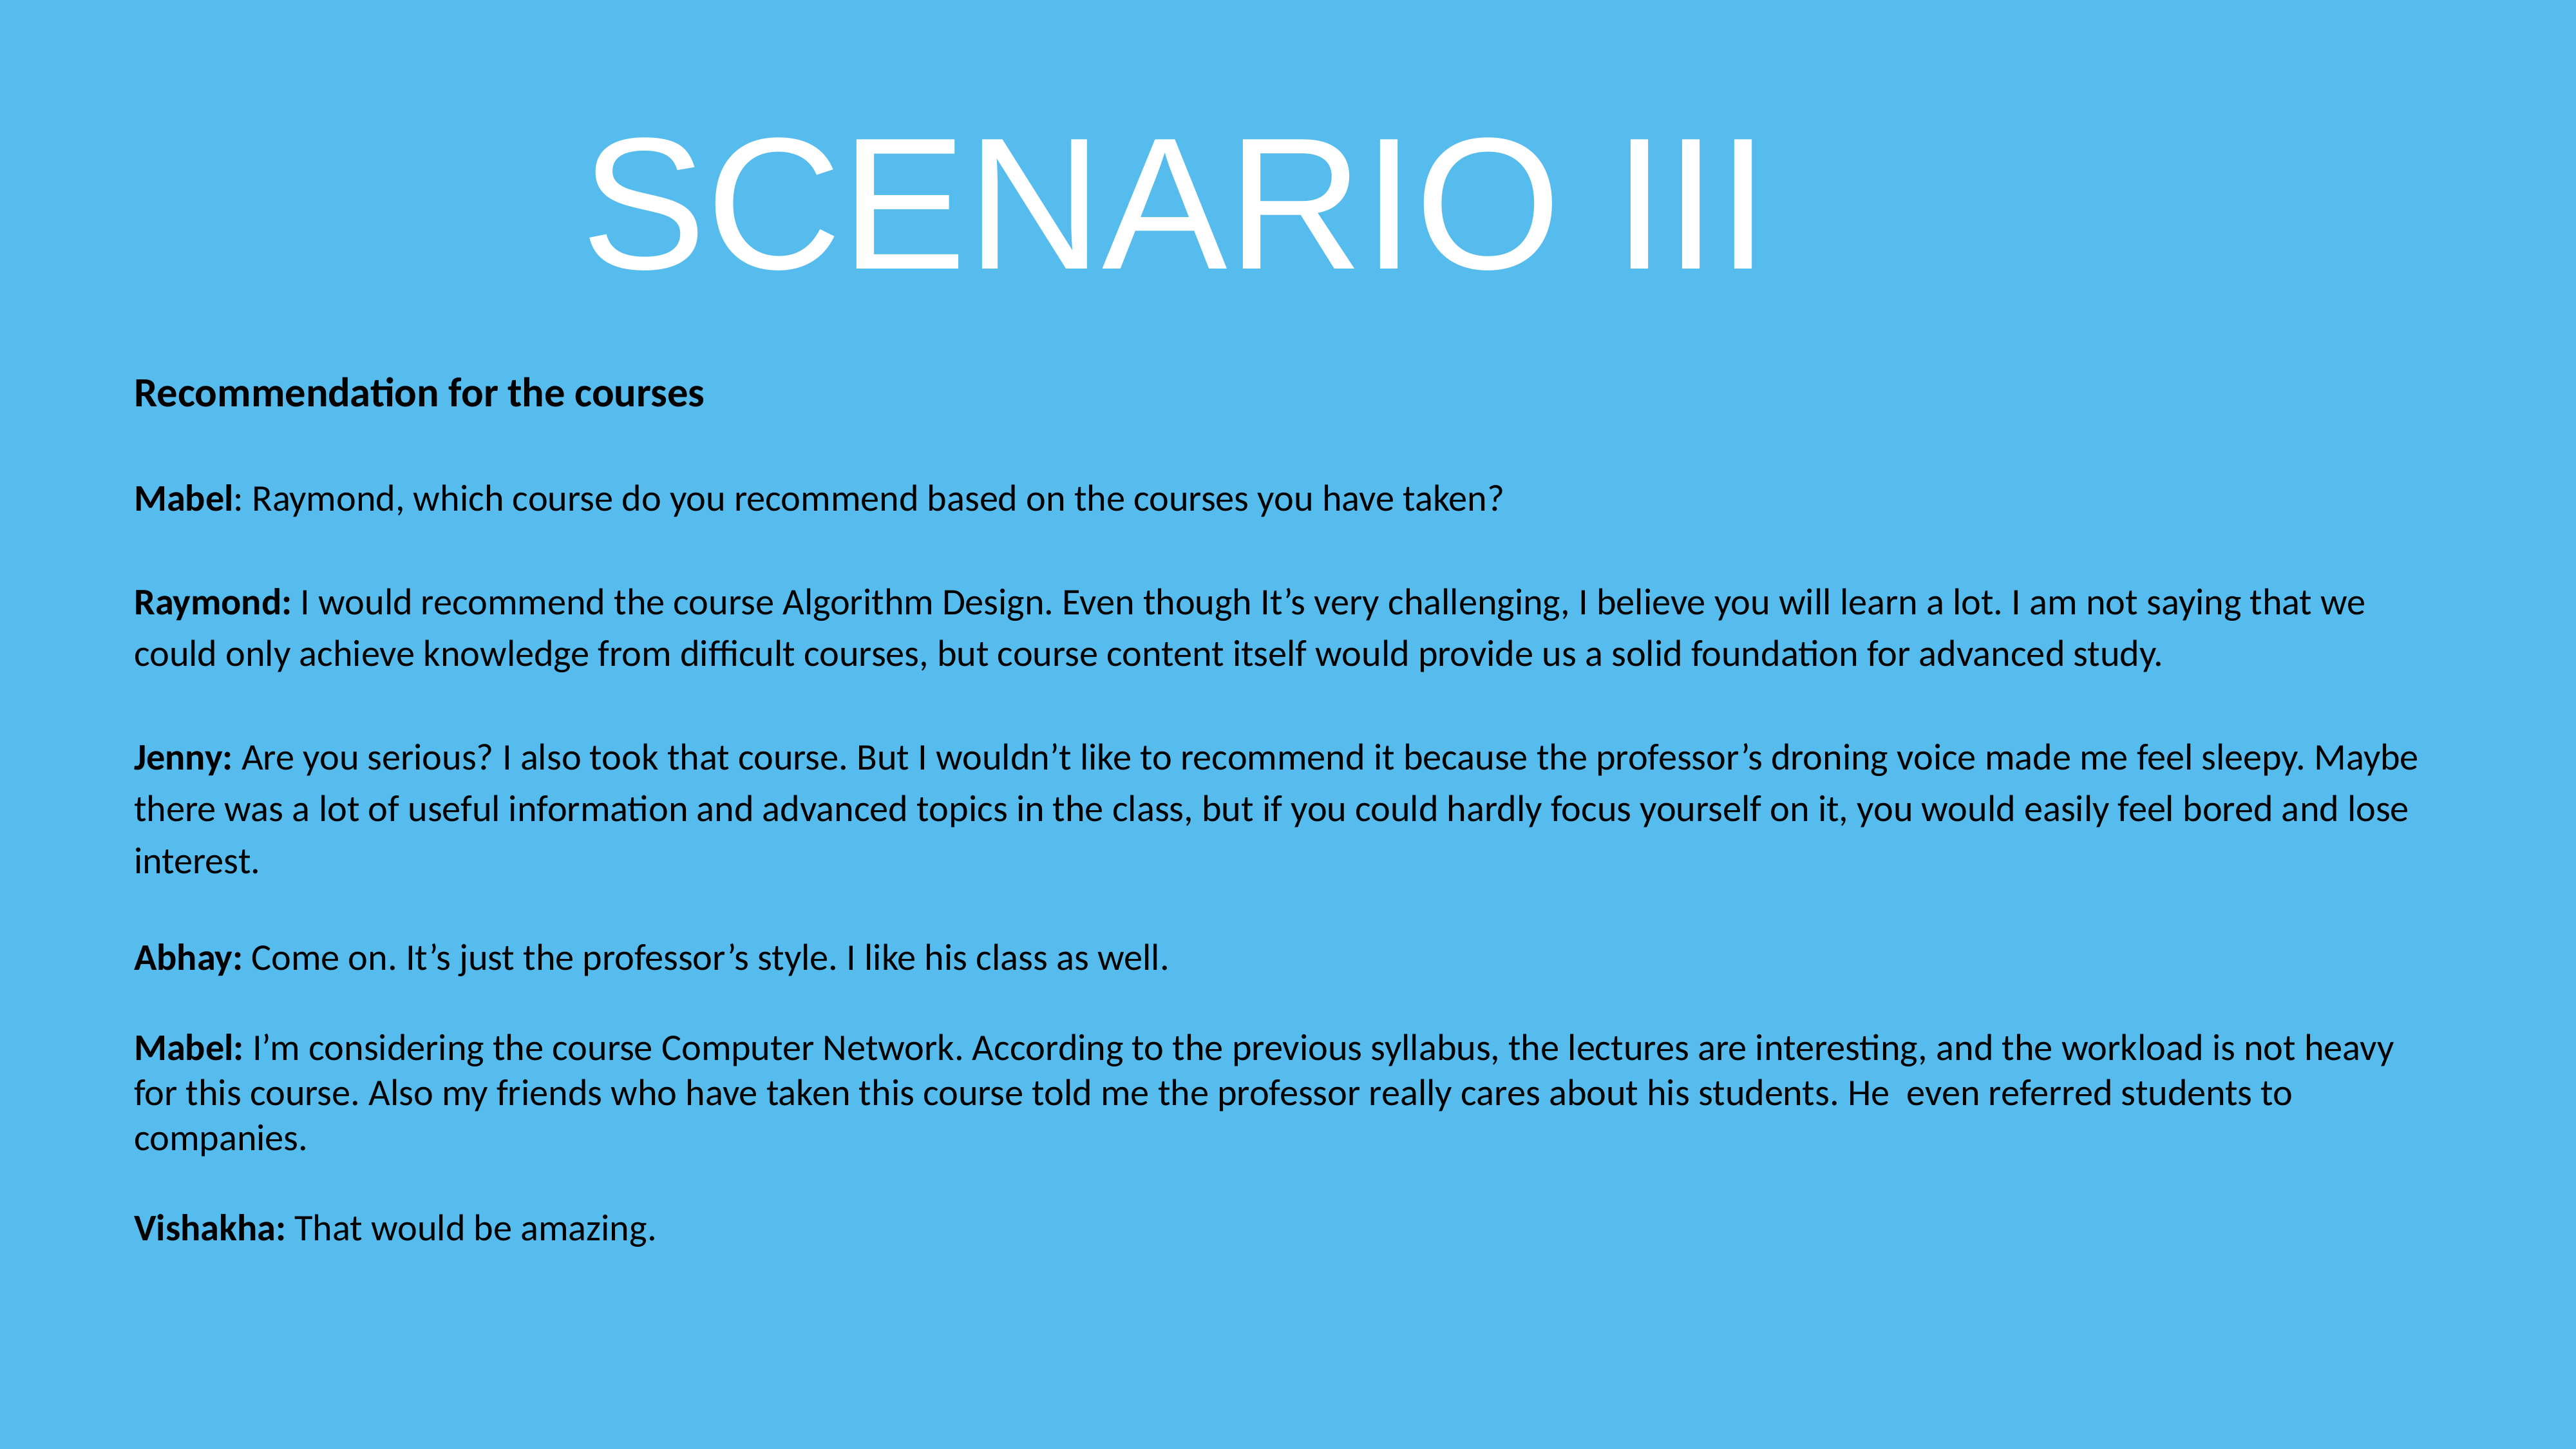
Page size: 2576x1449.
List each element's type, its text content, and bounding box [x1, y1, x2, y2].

list SCENARIO III [204, 0, 2148, 352]
text_box Recommendation for the courses Mabel: Raymond, which course do you recommend based on the courses you have taken? Raymond: I would recommend the course Algorithm Design. Even though It’s very challenging, I believe you will learn a lot. I am not saying that we could only achieve knowledge from difficult courses, but course content itself would provide us a solid foundation for advanced study. Jenny: Are you serious? I also took that course. But I wouldn’t like to recommend it because the professor’s droning voice made me feel sleepy. Maybe there was a lot of useful information and advanced topics in the class, but if you could hardly focus yourself on it, you would easily feel bored and lose interest. Abhay: Come on. It’s just the professor’s style. I like his class as well. Mabel: I’m considering the course Computer Network. According to the previous syllabus, the lectures are interesting, and the workload is not heavy for this course. Also my friends who have taken this course told me the professor really cares about his students. He even referred students to companies. Vishakha: That would be amazing. [128, 352, 2447, 1293]
